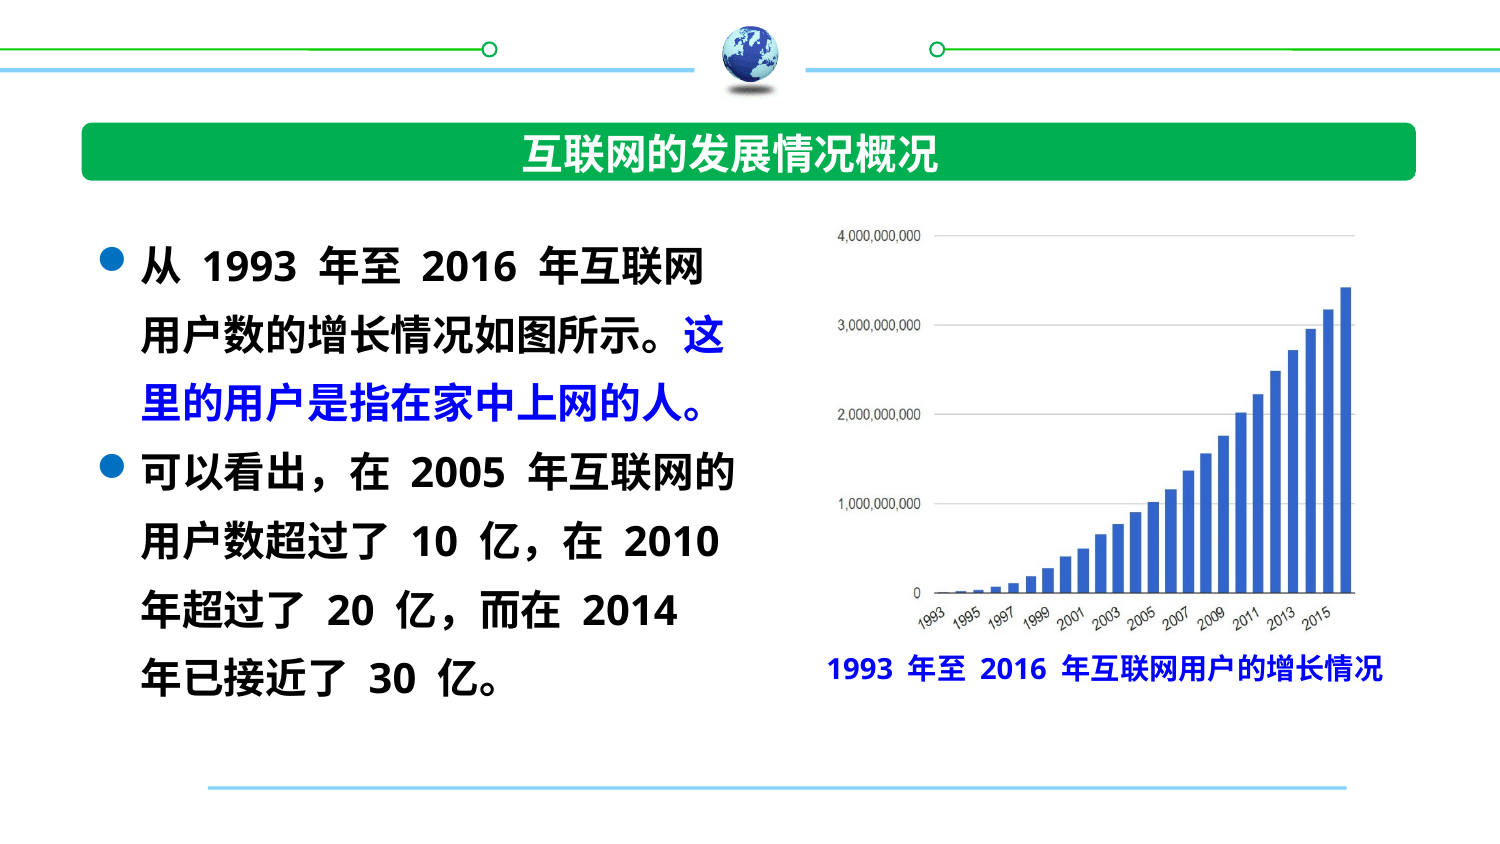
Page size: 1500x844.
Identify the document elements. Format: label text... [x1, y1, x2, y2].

text_box [81, 122, 506, 181]
text_box [954, 122, 1416, 181]
text_box 1993 年至 2016 年互联网用户的增长情况 [811, 642, 1399, 693]
picture [720, 24, 780, 100]
text_box 互联网的发展情况概况 [506, 120, 954, 185]
text_box 从 1993 年至 2016 年互联网用户数的增长情况如图所示。这里的用户是指在家中上网的人。 可以看出，在 2005 年互联网的用户数超过了 10 亿，在 2010年超过了 20 亿，而在 2014 年已接近了 30 亿。 [81, 213, 752, 710]
picture [828, 224, 1359, 636]
